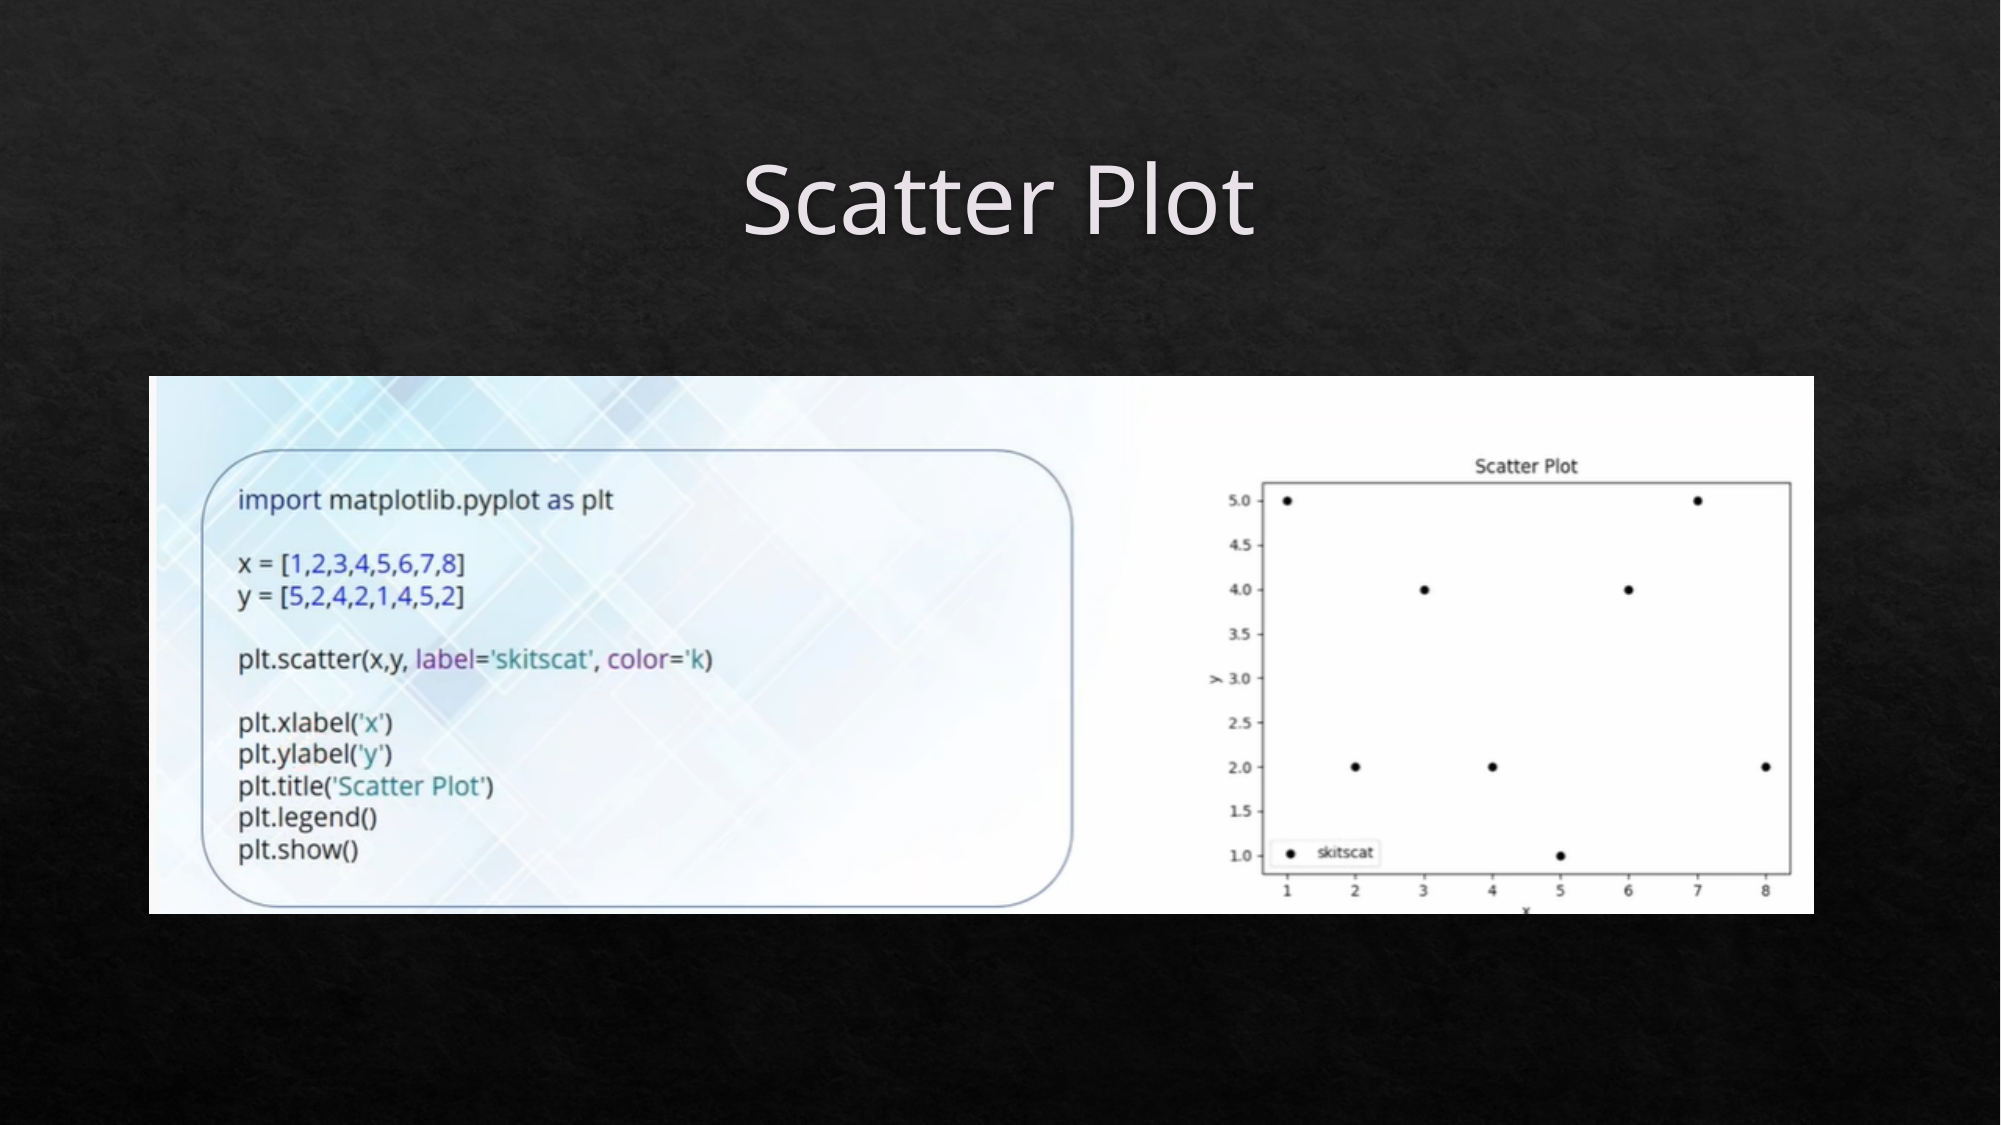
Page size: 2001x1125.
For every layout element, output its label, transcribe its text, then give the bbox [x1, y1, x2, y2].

picture [149, 376, 1815, 915]
title Scatter Plot [149, 99, 1849, 307]
